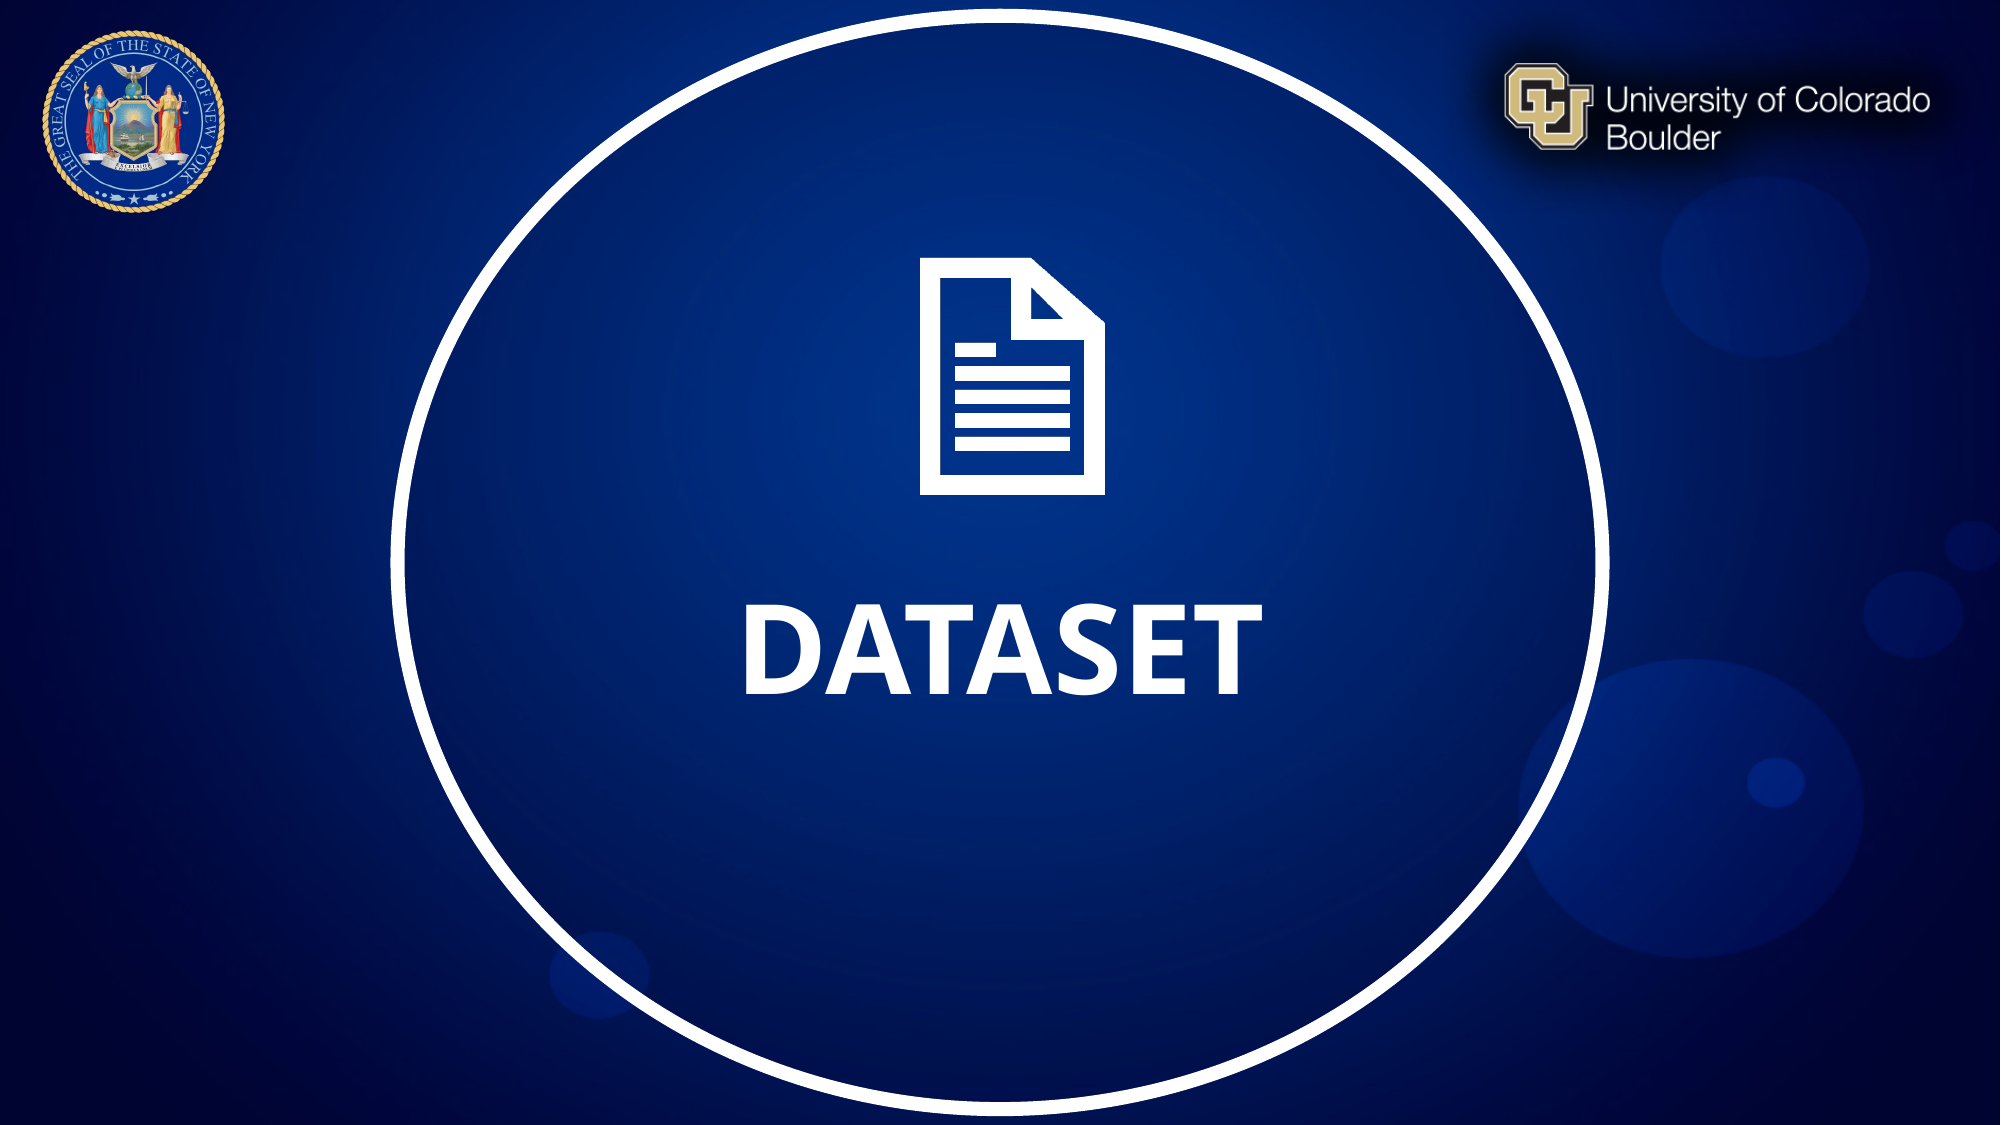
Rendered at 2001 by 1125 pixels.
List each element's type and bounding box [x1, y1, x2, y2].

picture [0, 0, 2000, 1125]
text_box [396, 15, 1603, 1110]
